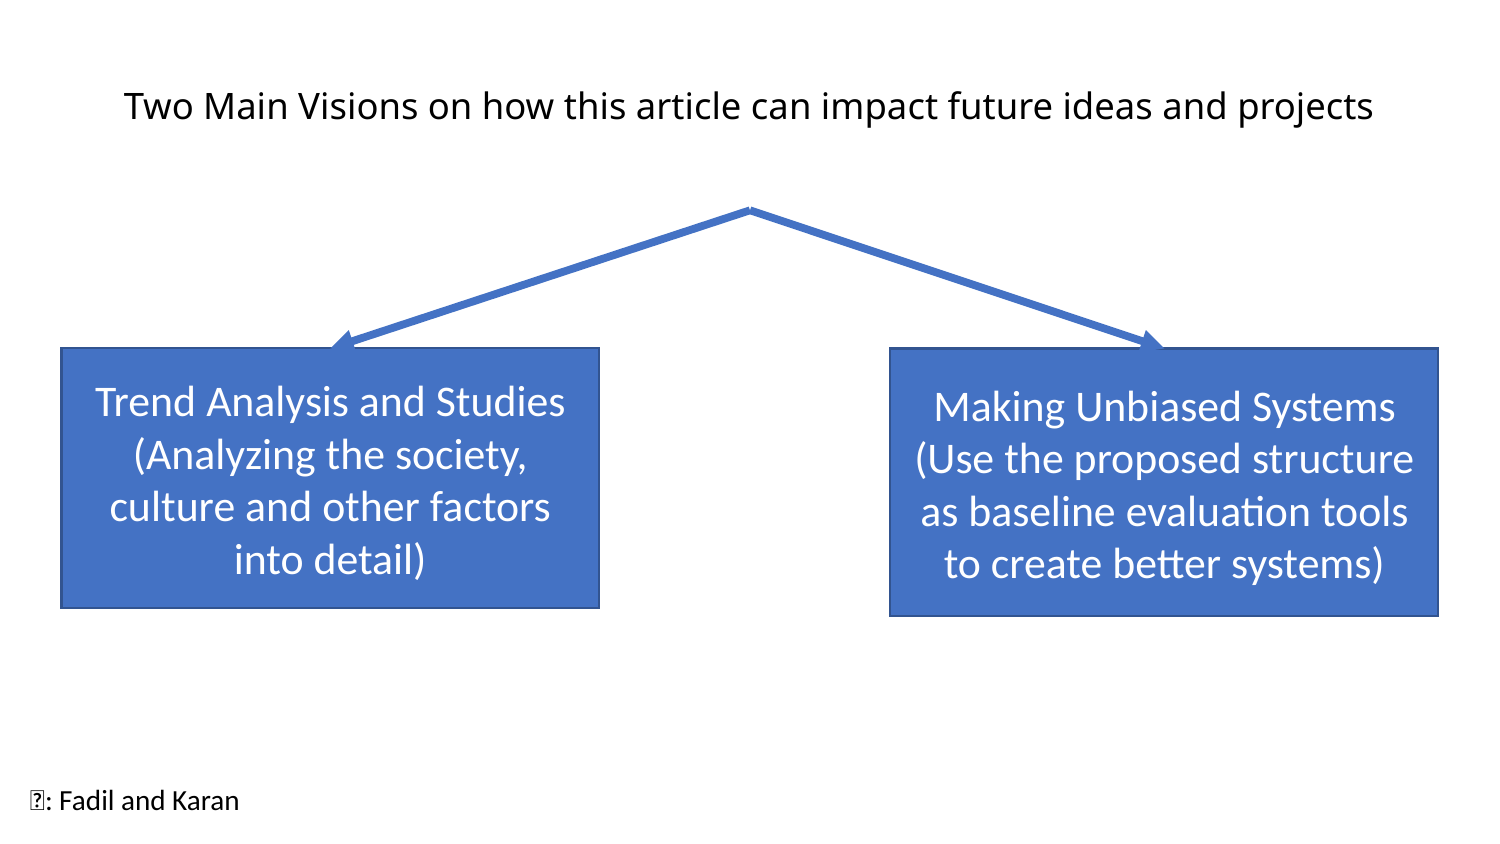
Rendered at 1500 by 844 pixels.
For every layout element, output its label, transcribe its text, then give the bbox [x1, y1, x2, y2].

text_box Trend Analysis and Studies (Analyzing the society, culture and other factors into detail) [60, 347, 600, 609]
text_box Making Unbiased Systems (Use the proposed structure as baseline evaluation tools to create better systems) [889, 347, 1439, 617]
list 🔭: Fadil and Karan [15, 770, 533, 844]
title Two Main Visions on how this article can impact future ideas and projects [51, 72, 1449, 167]
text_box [749, 210, 1165, 346]
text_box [330, 210, 750, 349]
